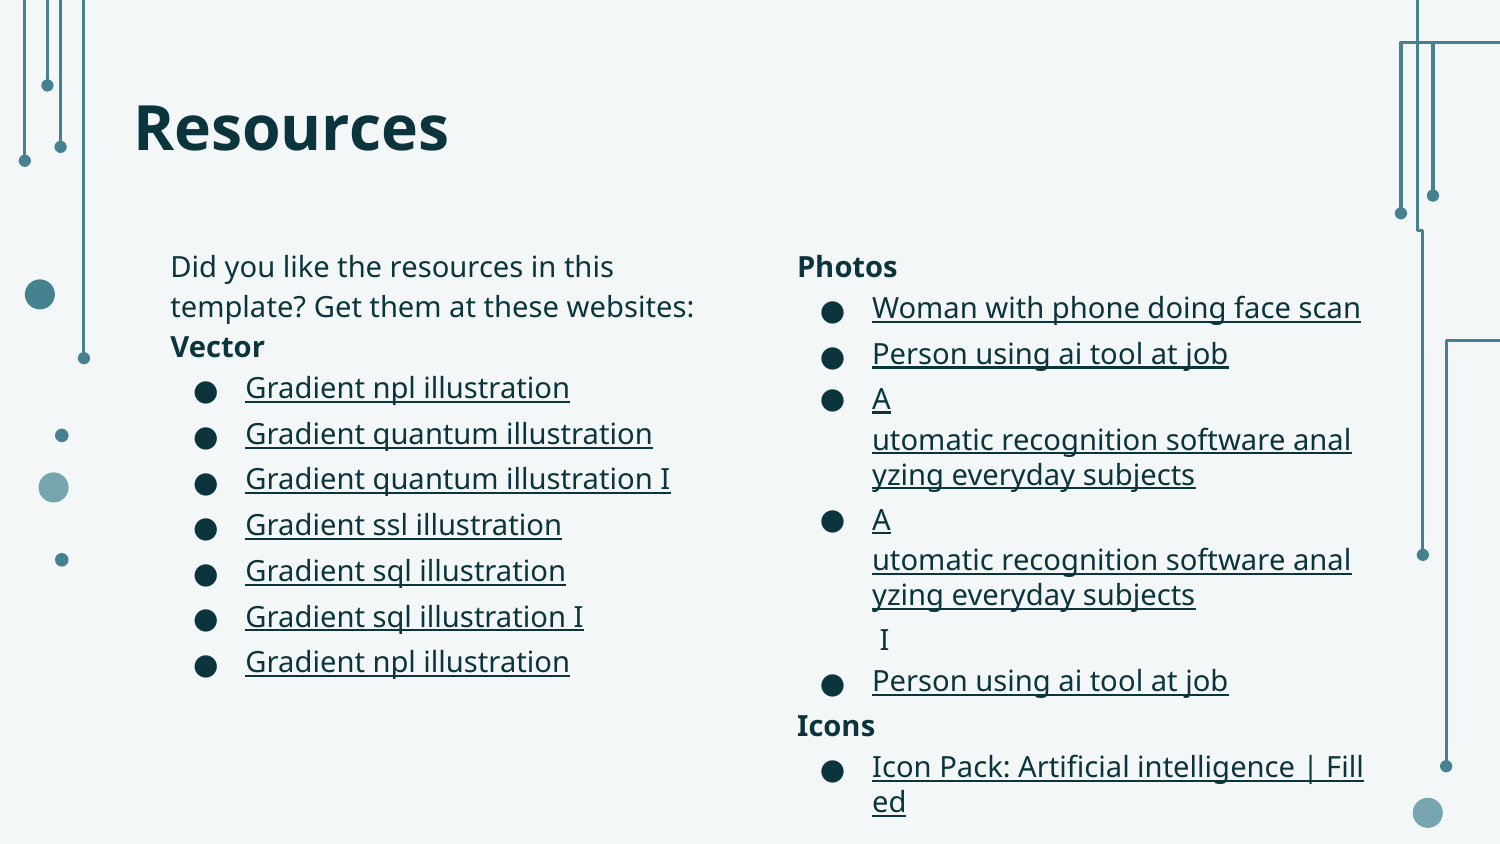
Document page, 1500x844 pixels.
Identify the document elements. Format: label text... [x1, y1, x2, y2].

title Resources [118, 72, 1382, 167]
subtitle Photos Woman with phone doing face scan Person using ai tool at job Automatic recognition software analyzing everyday subjects Automatic recognition software analyzing everyday subjects I Person using ai tool at job Icons Icon Pack: Artificial intelligence | Filled [782, 228, 1382, 686]
subtitle Did you like the resources in this template? Get them at these websites: Vector Gradient npl illustration Gradient quantum illustration Gradient quantum illustration I Gradient ssl illustration Gradient sql illustration Gradient sql illustration I Gradient npl illustration [155, 228, 755, 686]
